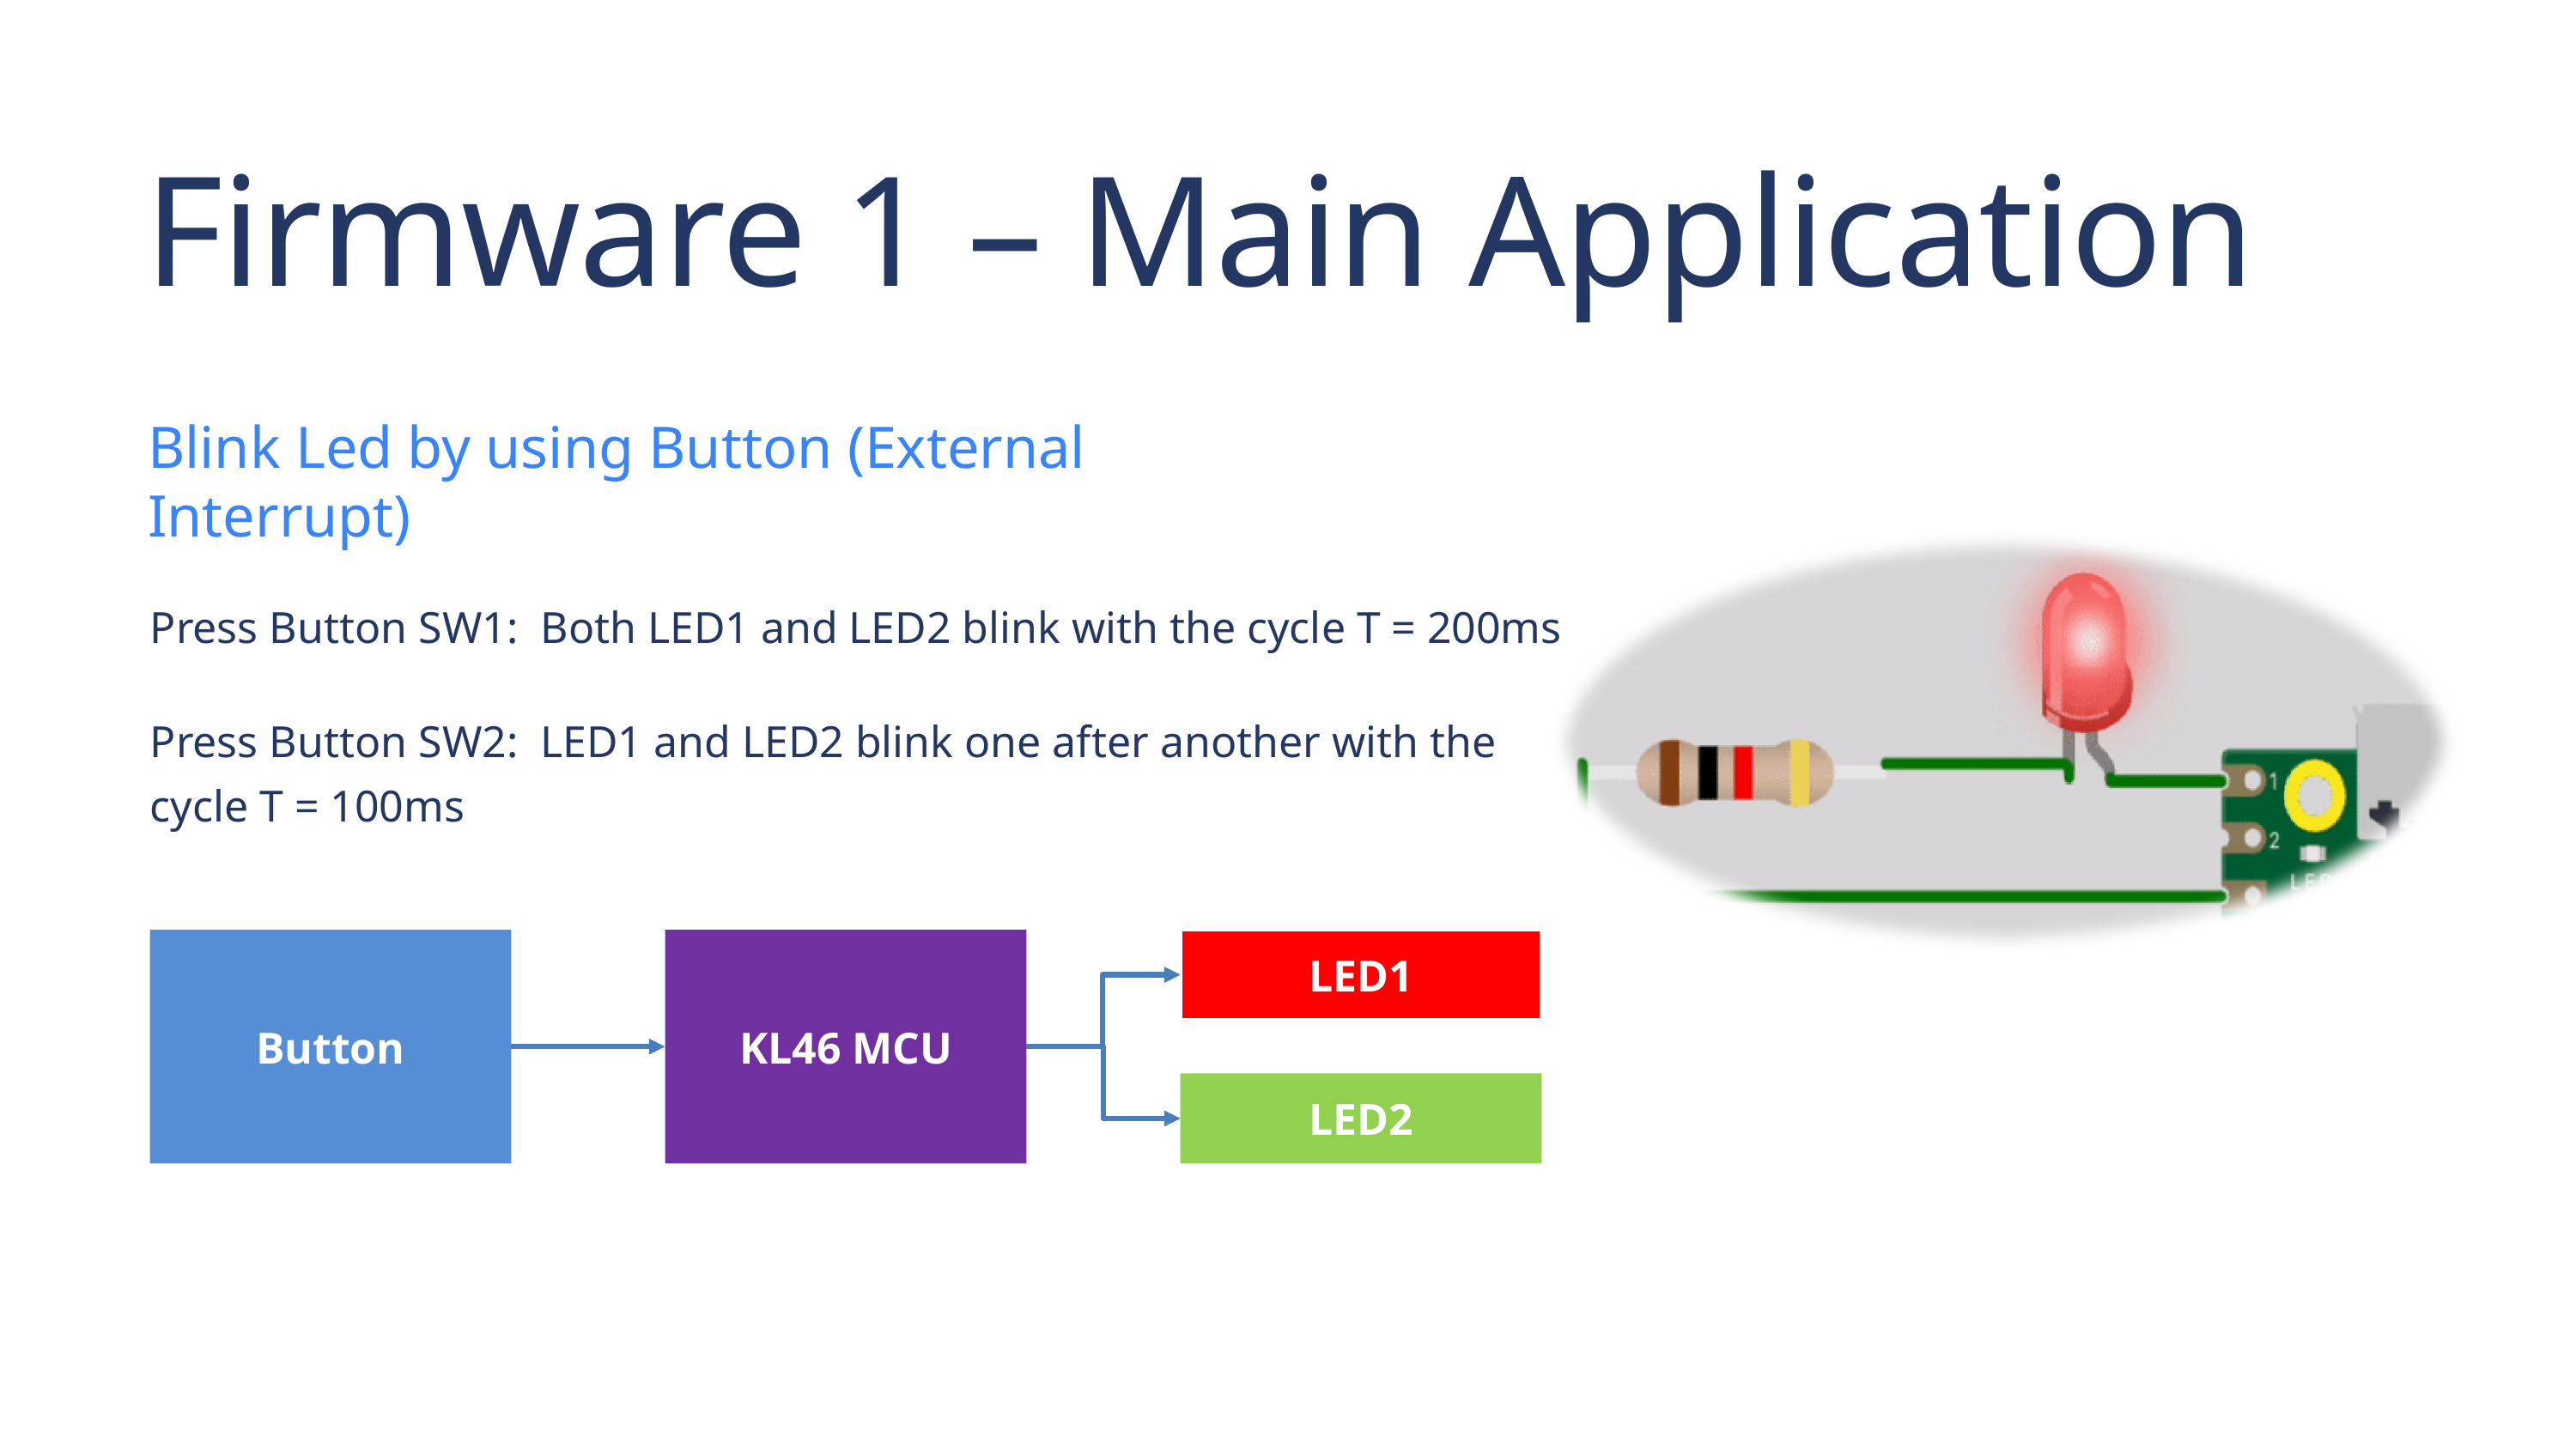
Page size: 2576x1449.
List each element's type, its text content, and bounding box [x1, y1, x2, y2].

text_box Press Button SW1: Both LED1 and LED2 blink with the cycle T = 200ms [149, 587, 1545, 652]
text_box Press Button SW2: LED1 and LED2 blink one after another with the cycle T = 100ms [149, 701, 1545, 831]
text_box Blink Led by using Button (External Interrupt) [148, 410, 1267, 549]
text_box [1026, 974, 1182, 1046]
text_box Button [149, 928, 513, 1165]
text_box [1026, 1046, 1182, 1119]
text_box LED2 [1179, 1071, 1543, 1165]
text_box Firmware 1 – Main Application [144, 179, 2340, 317]
text_box KL46 MCU [664, 928, 1028, 1165]
text_box LED1 [1179, 928, 1543, 1022]
picture [1549, 530, 2459, 953]
